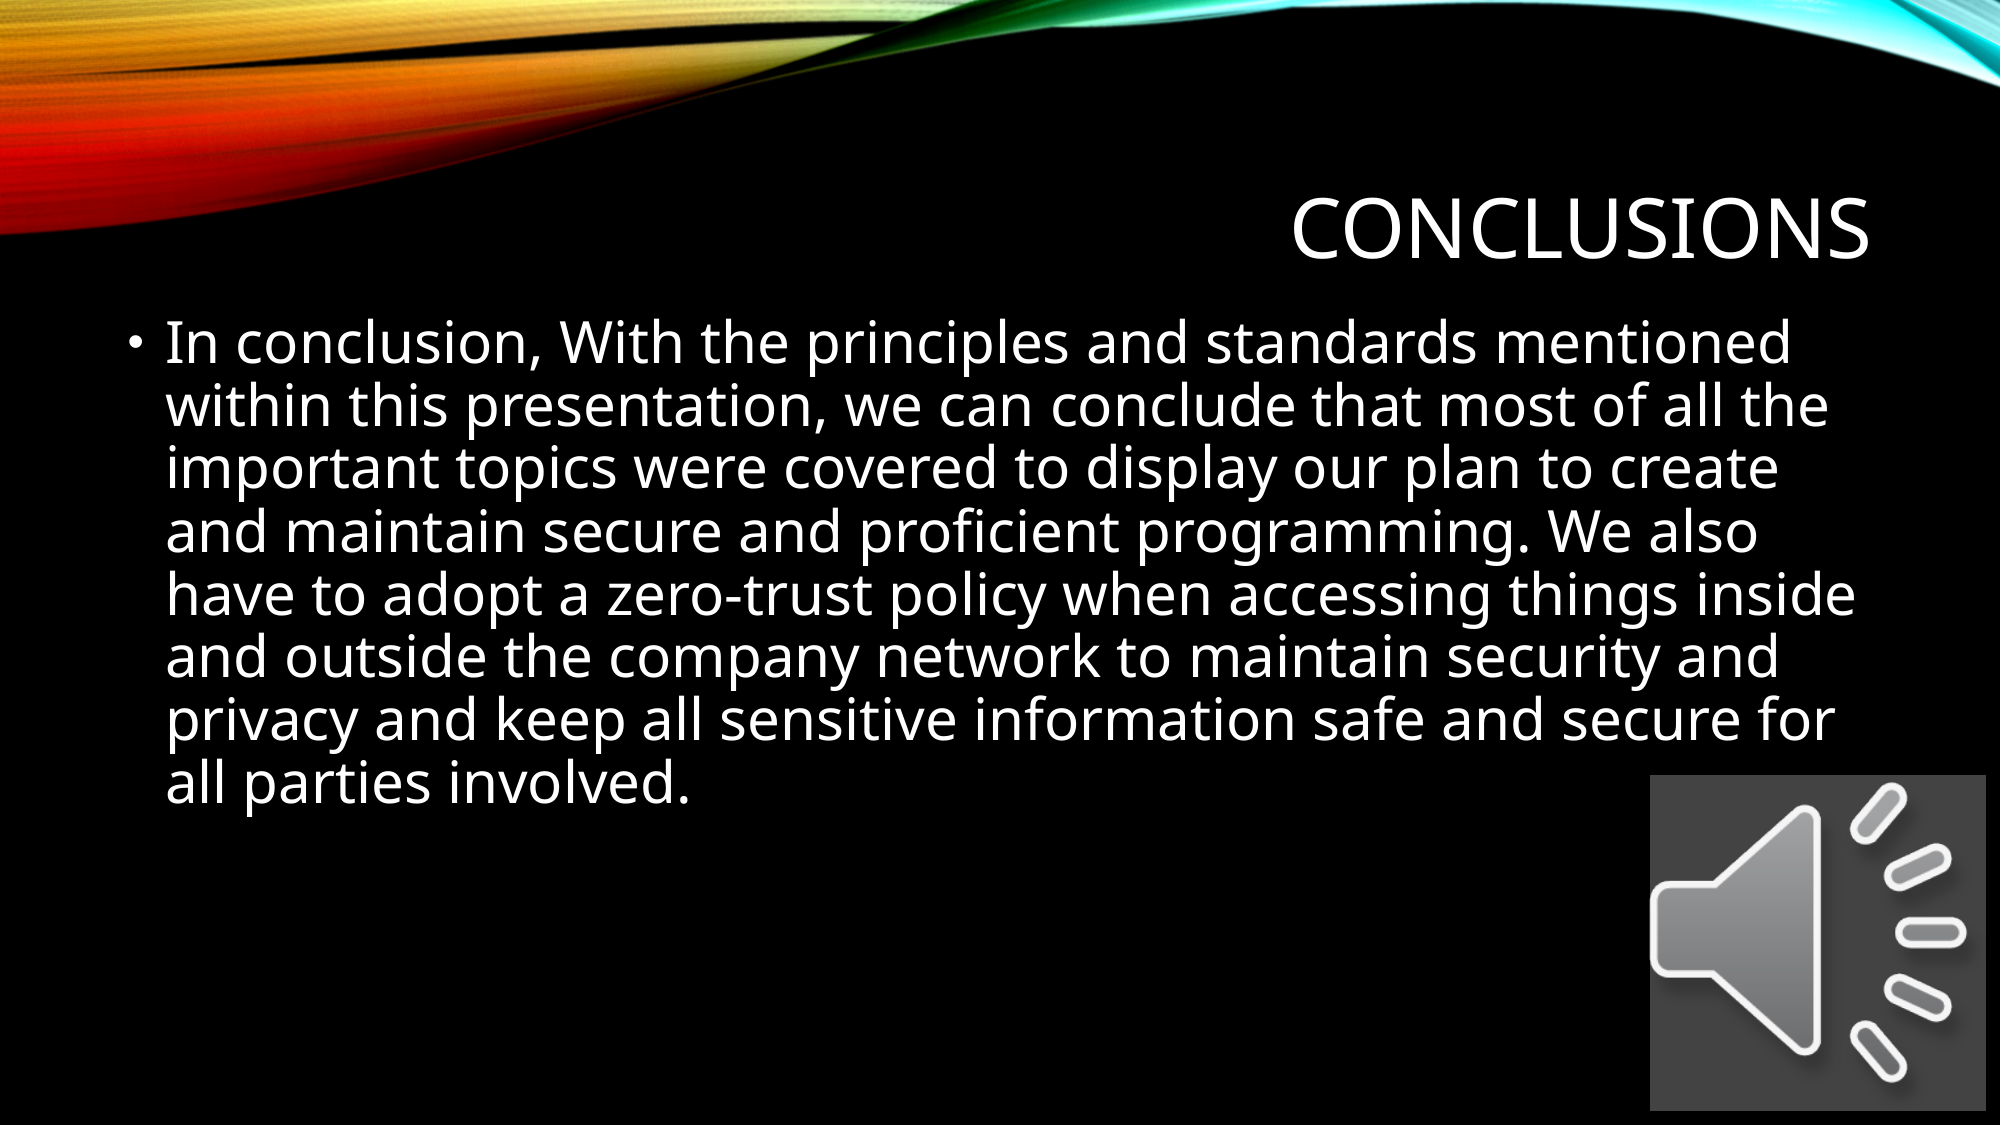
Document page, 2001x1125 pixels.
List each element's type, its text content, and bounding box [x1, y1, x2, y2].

picture [1648, 773, 1987, 1112]
picture [0, 0, 2000, 237]
title CONCLUSIONS [474, 125, 1888, 305]
list In conclusion, With the principles and standards mentioned within this presentation, we can conclude that most of all the important topics were covered to display our plan to create and maintain secure and proficient programming. We also have to adopt a zero-trust policy when accessing things inside and outside the company network to maintain security and privacy and keep all sensitive information safe and secure for all parties involved. [112, 305, 1888, 850]
